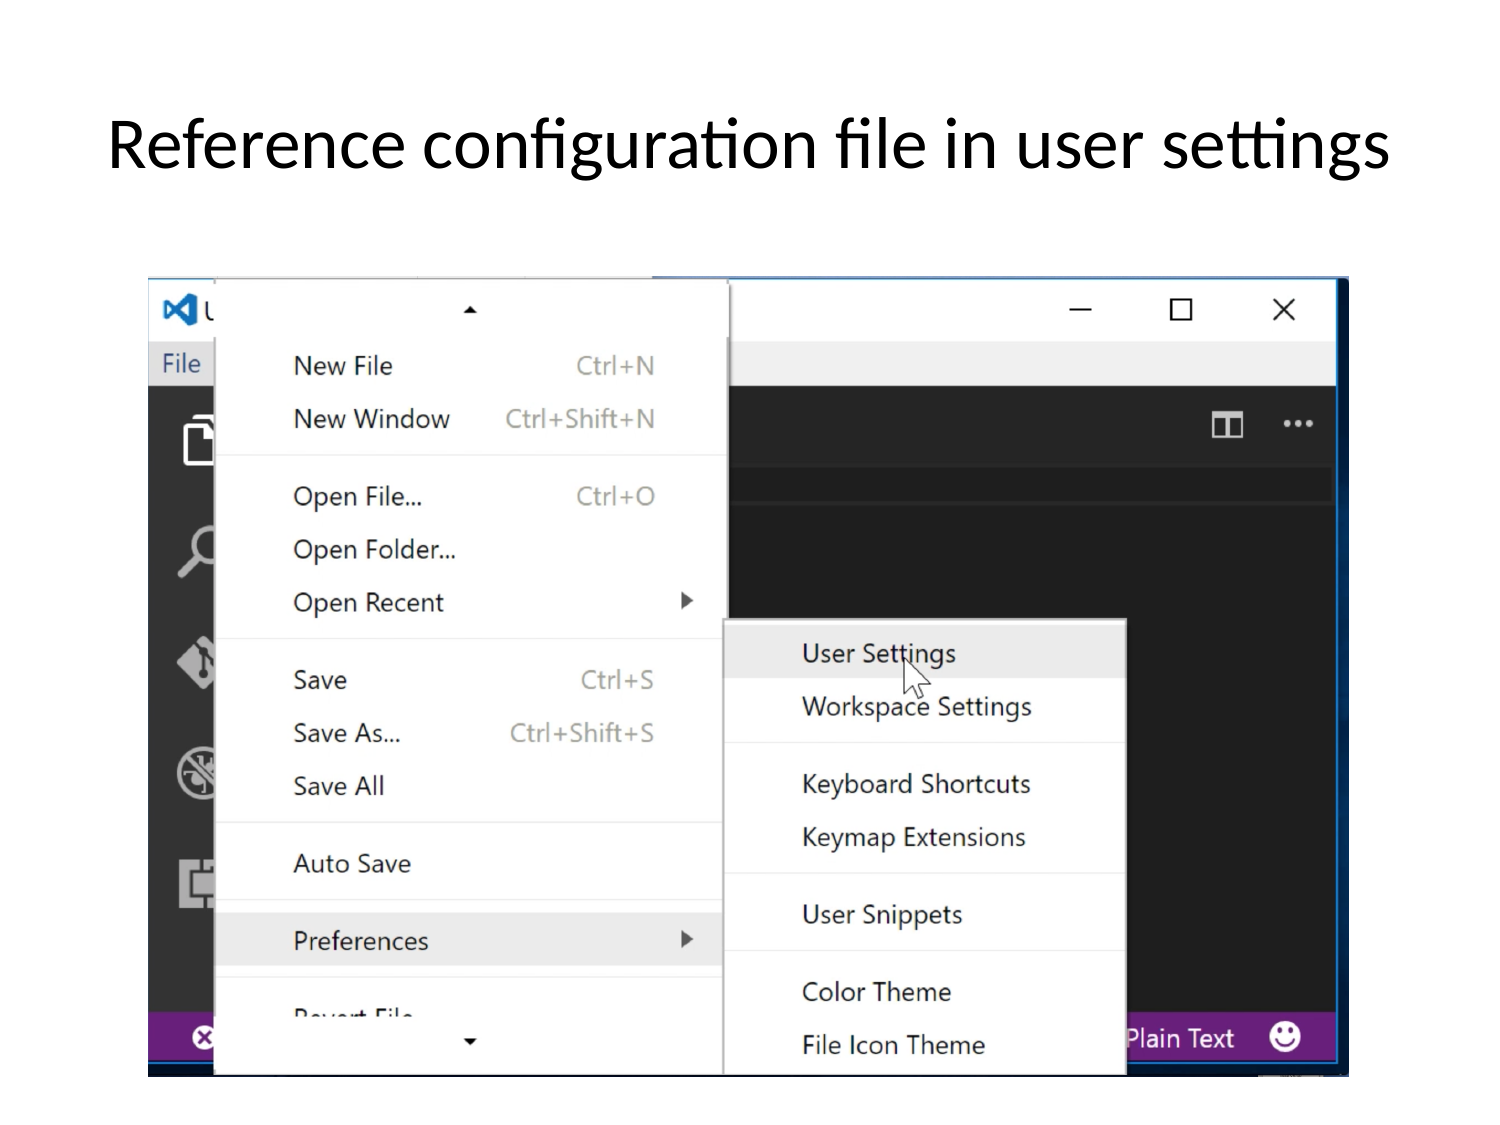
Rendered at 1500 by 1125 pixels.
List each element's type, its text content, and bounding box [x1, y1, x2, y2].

picture [148, 276, 1349, 1077]
title Reference configuration file in user settings [75, 45, 1425, 233]
